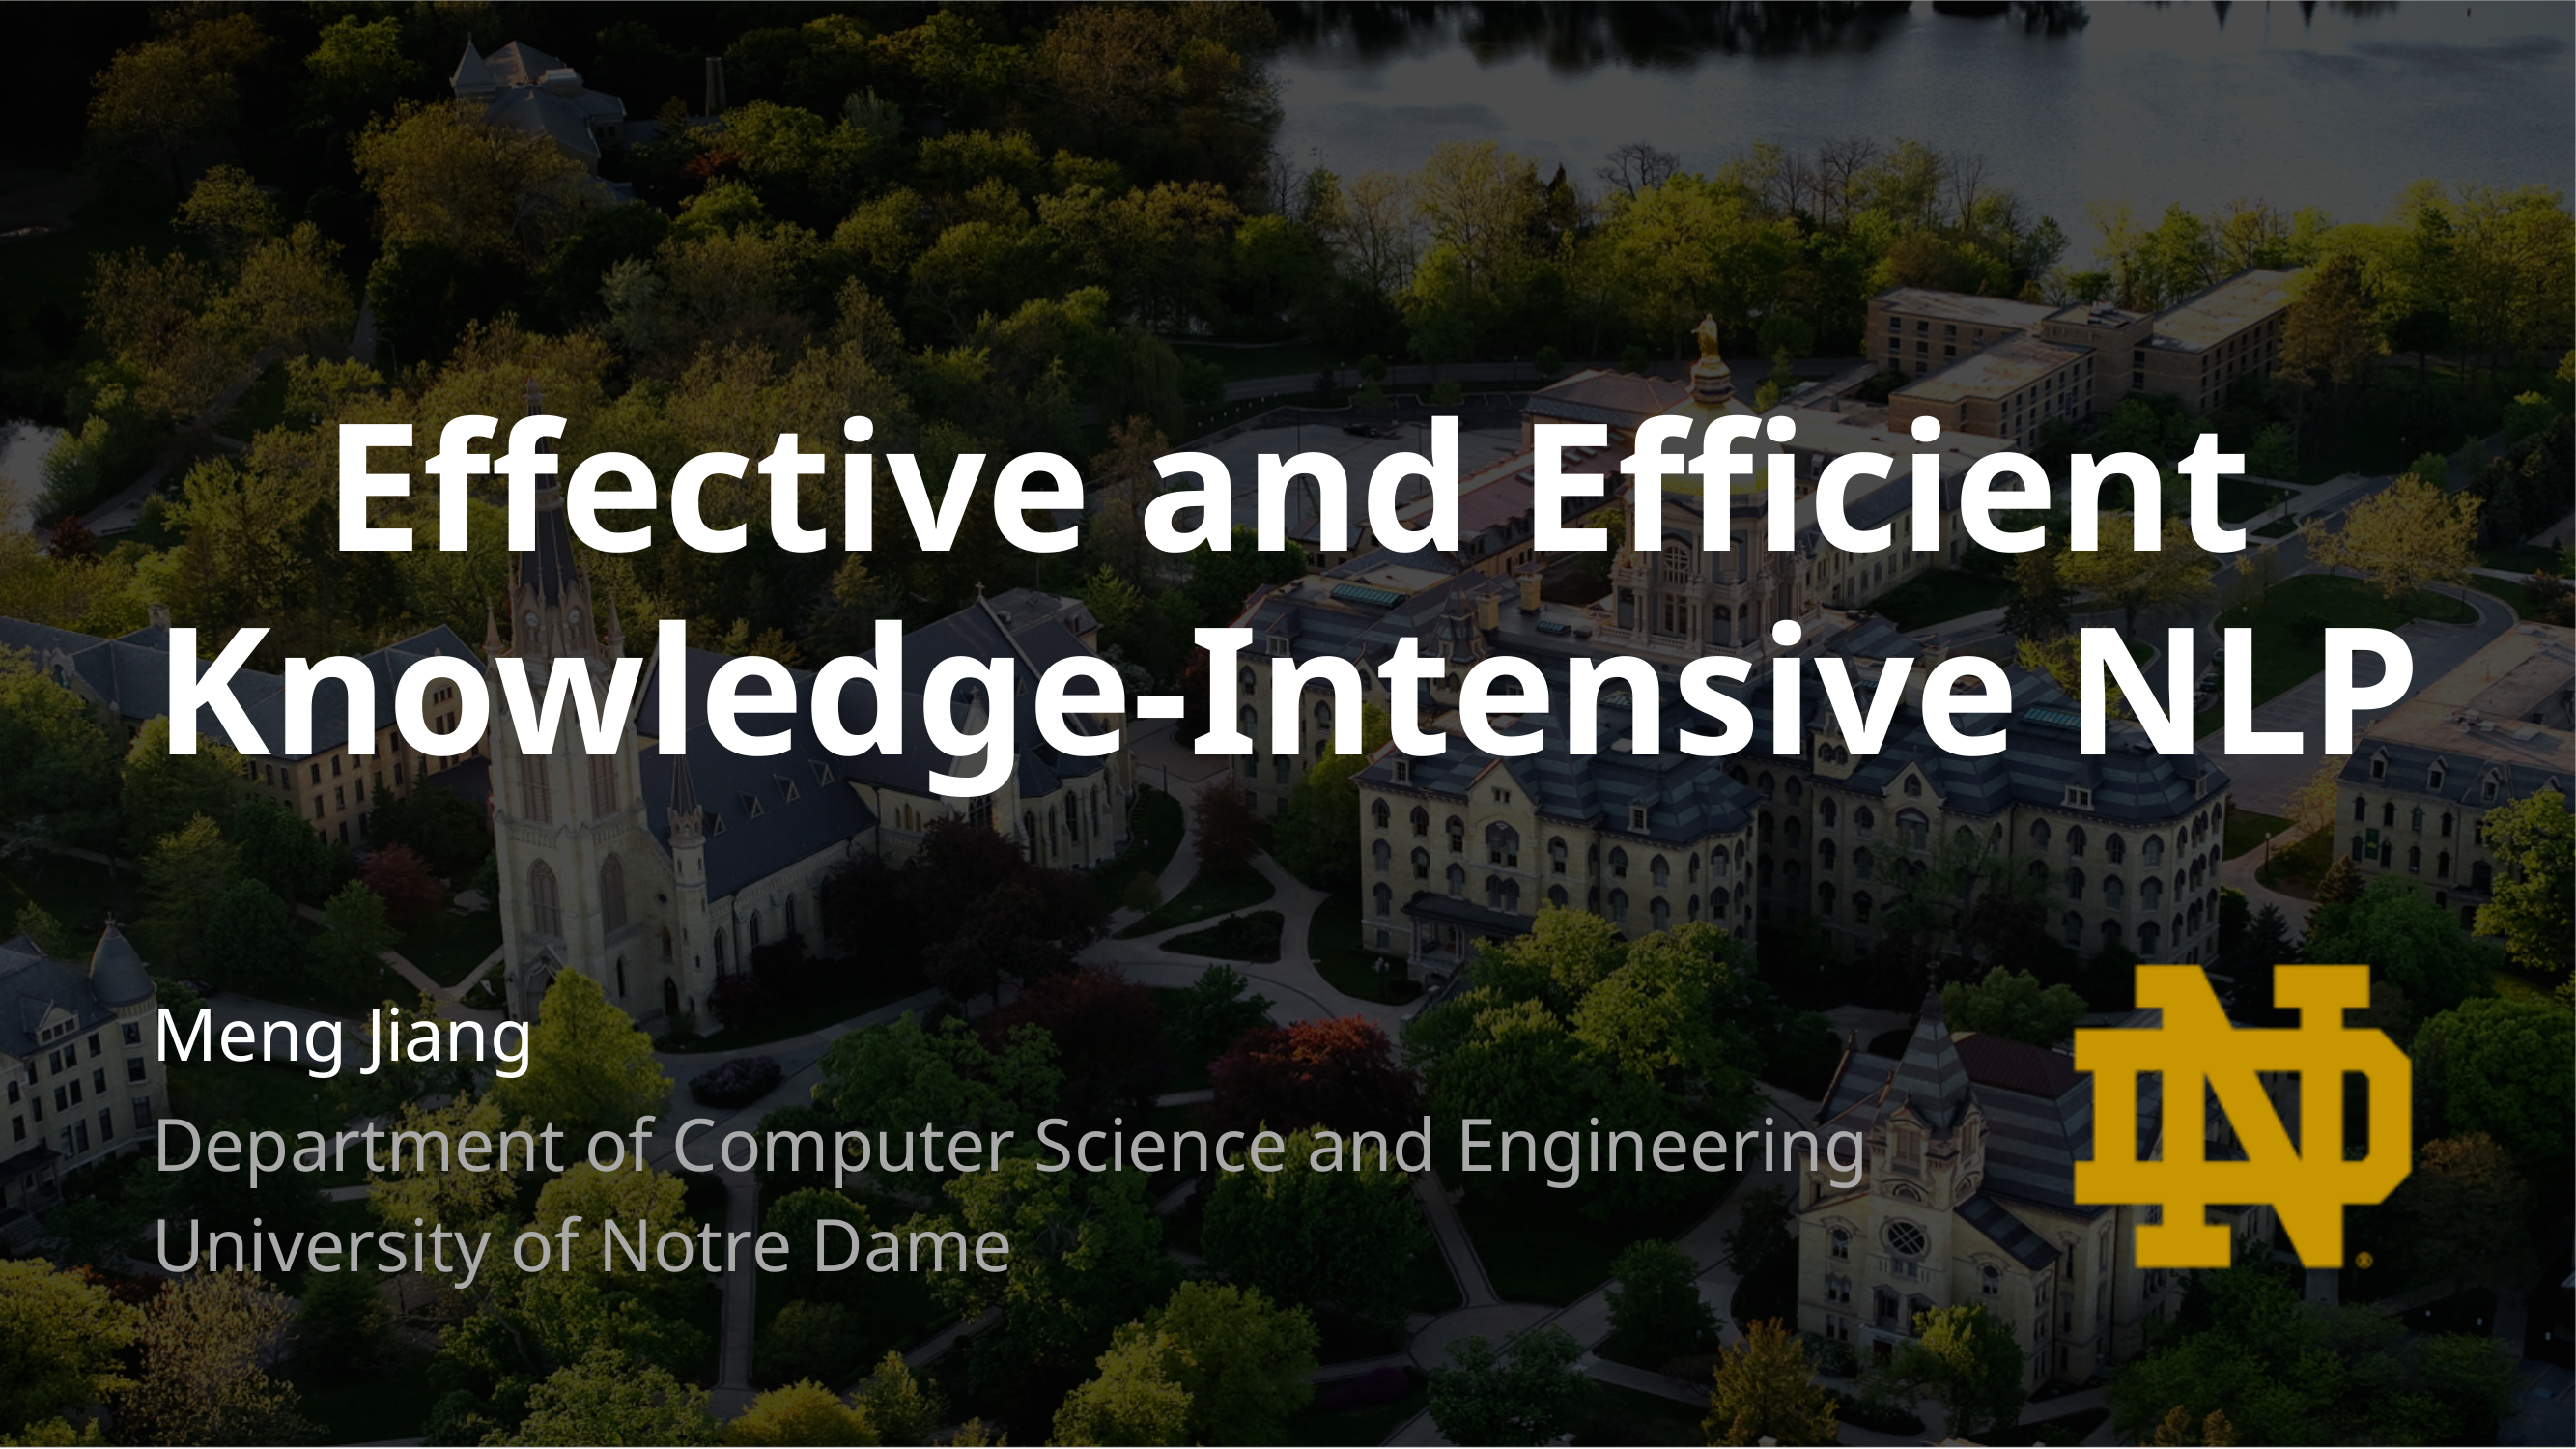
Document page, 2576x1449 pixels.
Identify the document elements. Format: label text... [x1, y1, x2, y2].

picture [0, 0, 2576, 1449]
list Effective and Efficient Knowledge-Intensive NLP [128, 367, 2448, 802]
list University of Notre Dame [128, 1175, 1955, 1298]
list Meng Jiang Department of Computer Science and Engineering [128, 956, 2448, 1198]
